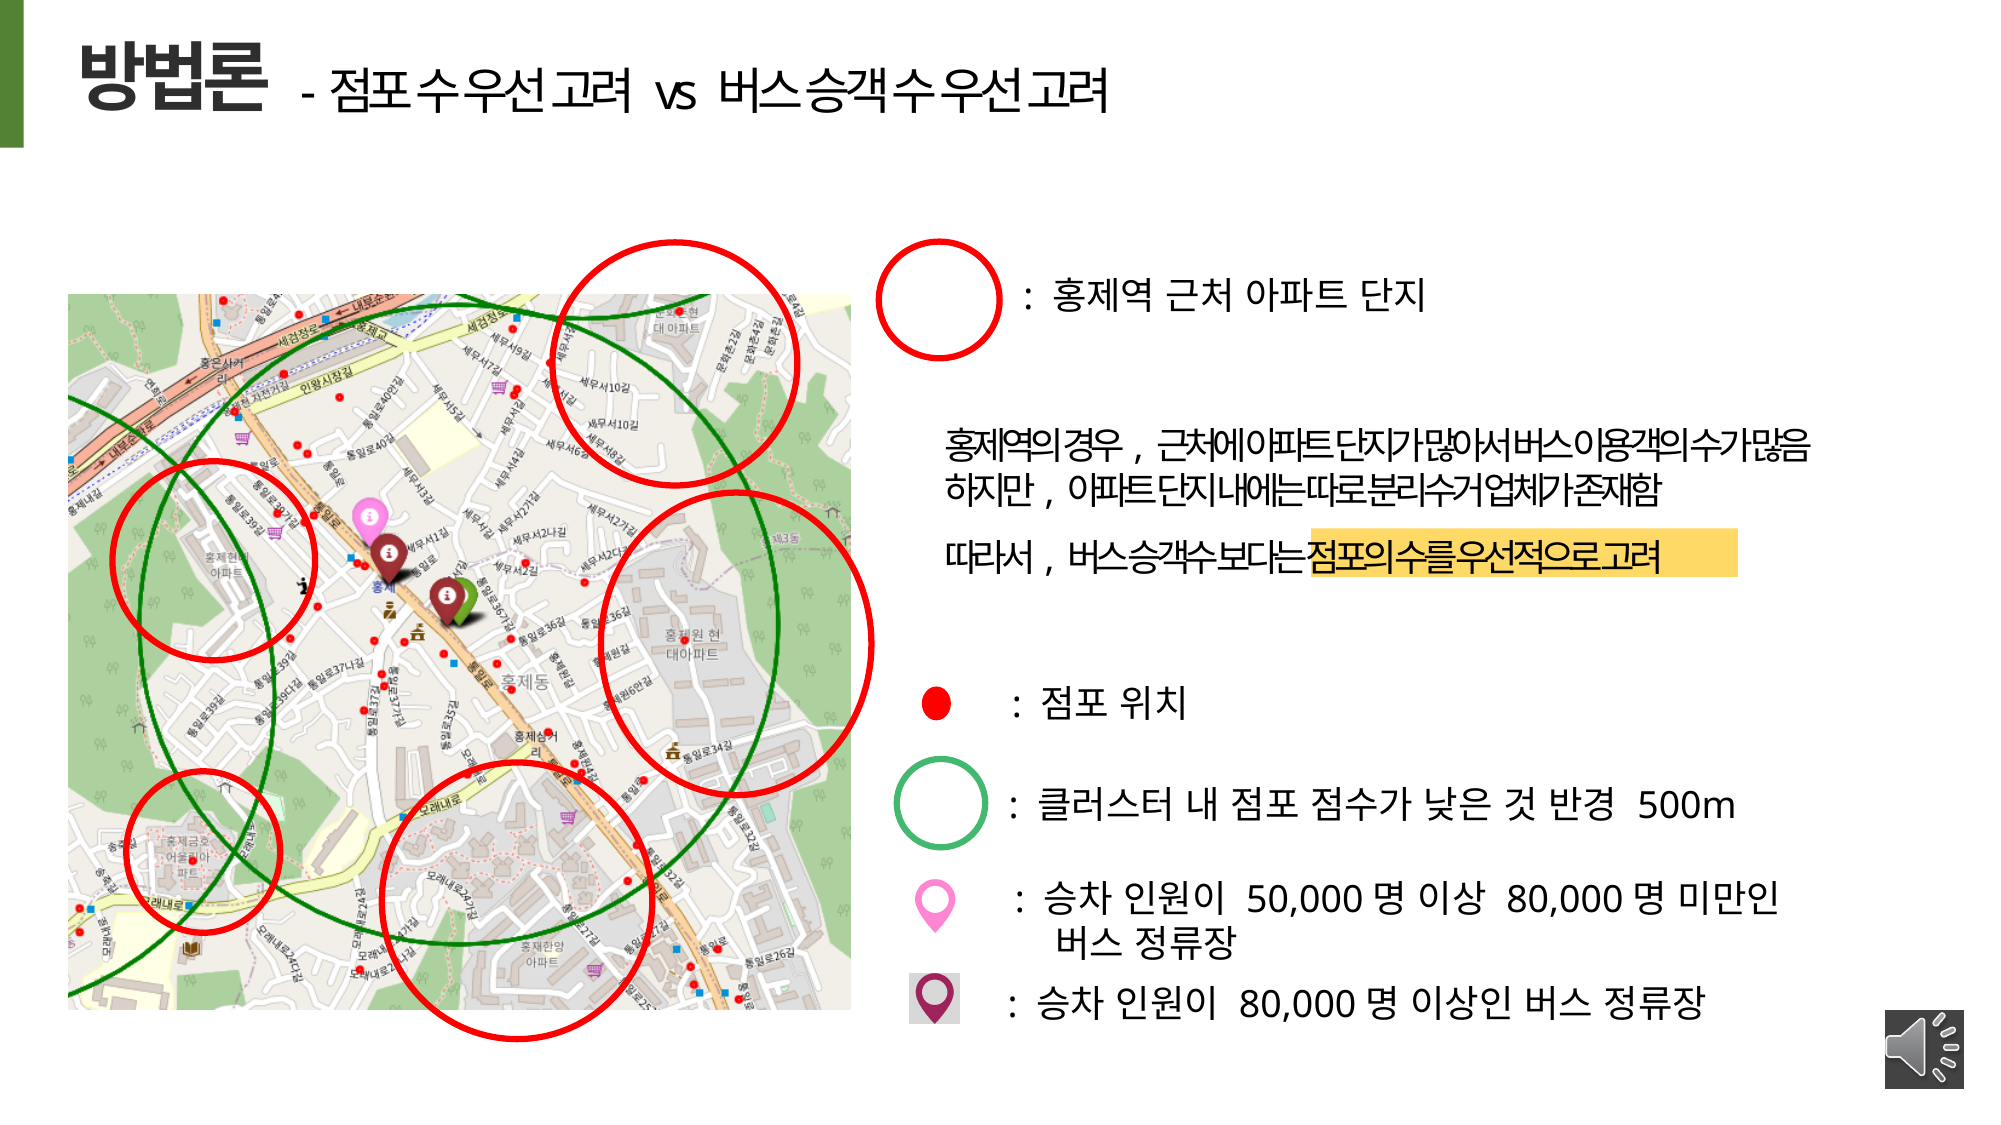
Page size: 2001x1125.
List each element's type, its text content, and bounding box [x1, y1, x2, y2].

picture [908, 879, 962, 933]
text_box : 승차 인원이 50,000명 이상 80,000명 미만인 버스 정류장 [1000, 867, 2000, 973]
picture [68, 294, 851, 1010]
text_box : 클러스터 내 점포 점수가 낮은 것 반경 500m [993, 773, 1994, 834]
text_box 방법론 [62, 21, 287, 127]
text_box : 승차 인원이 80,000명 이상인 버스 정류장 [993, 972, 1993, 1032]
text_box 따라서, 버스 승객수 보다는 점포의 수를 우선적으로 고려 [929, 526, 1842, 586]
text_box [878, 241, 1000, 359]
picture [1884, 1009, 1965, 1090]
text_box [574, 242, 776, 294]
text_box [921, 686, 951, 721]
text_box : 점포 위치 [997, 673, 1997, 733]
text_box 홍제역의 경우, 근처에 아파트 단지가 많아서 버스 이용객의 수가 많음 하지만, 아파트 단지 내에는 따로 분리수거 업체가 존재함 [929, 414, 1956, 520]
text_box [851, 563, 872, 724]
text_box -점포 수 우선 고려 vs 버스 승객 수 우선 고려 [285, 51, 1477, 127]
text_box [0, 0, 25, 149]
picture [909, 973, 960, 1024]
text_box : 홍제역 근처 아파트 단지 [1008, 264, 2000, 325]
text_box [434, 1010, 601, 1040]
text_box [896, 758, 986, 848]
